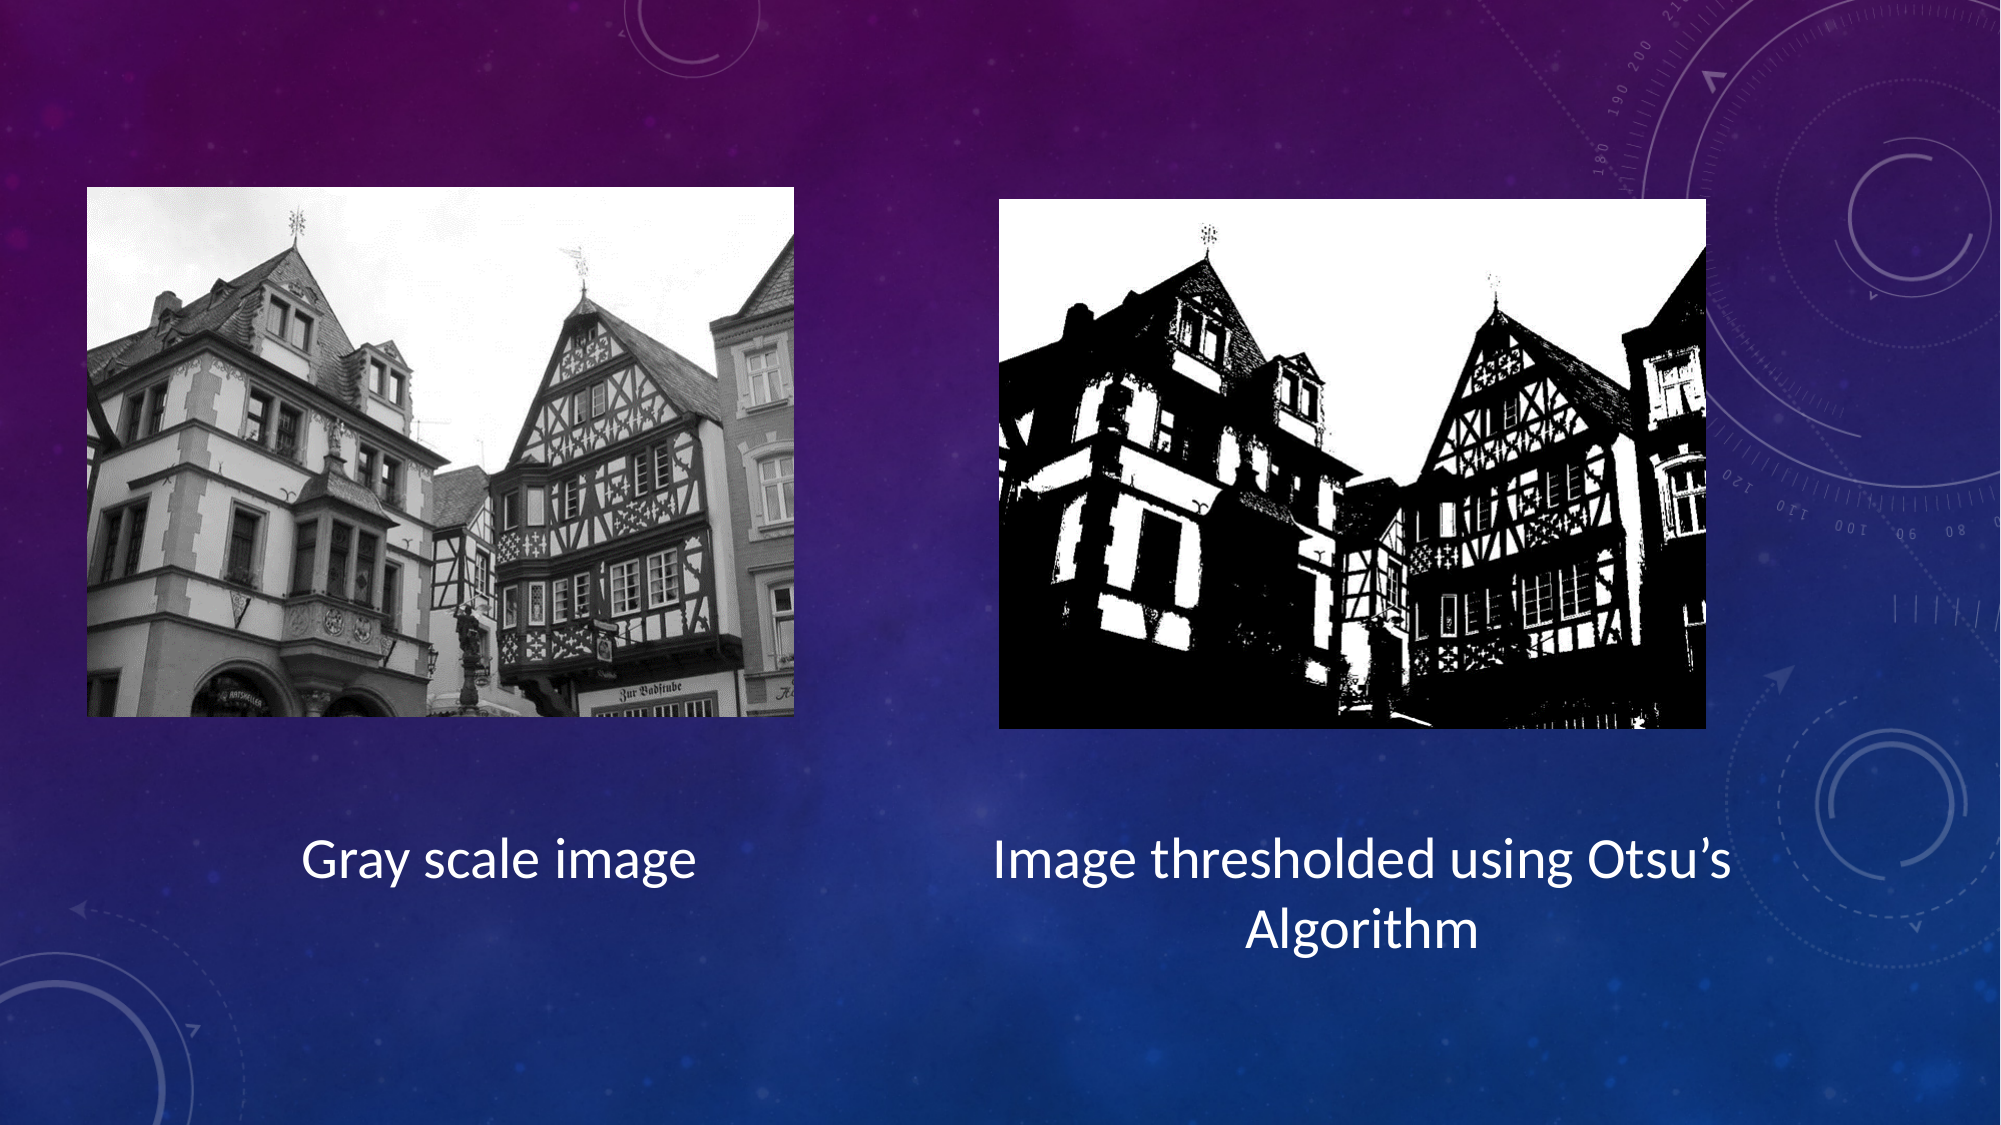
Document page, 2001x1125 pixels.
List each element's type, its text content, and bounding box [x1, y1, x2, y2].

text_box Image thresholded using Otsu’s Algorithm [862, 812, 1863, 968]
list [87, 187, 794, 717]
picture [0, 0, 2001, 1125]
text_box Gray scale image [0, 812, 862, 898]
